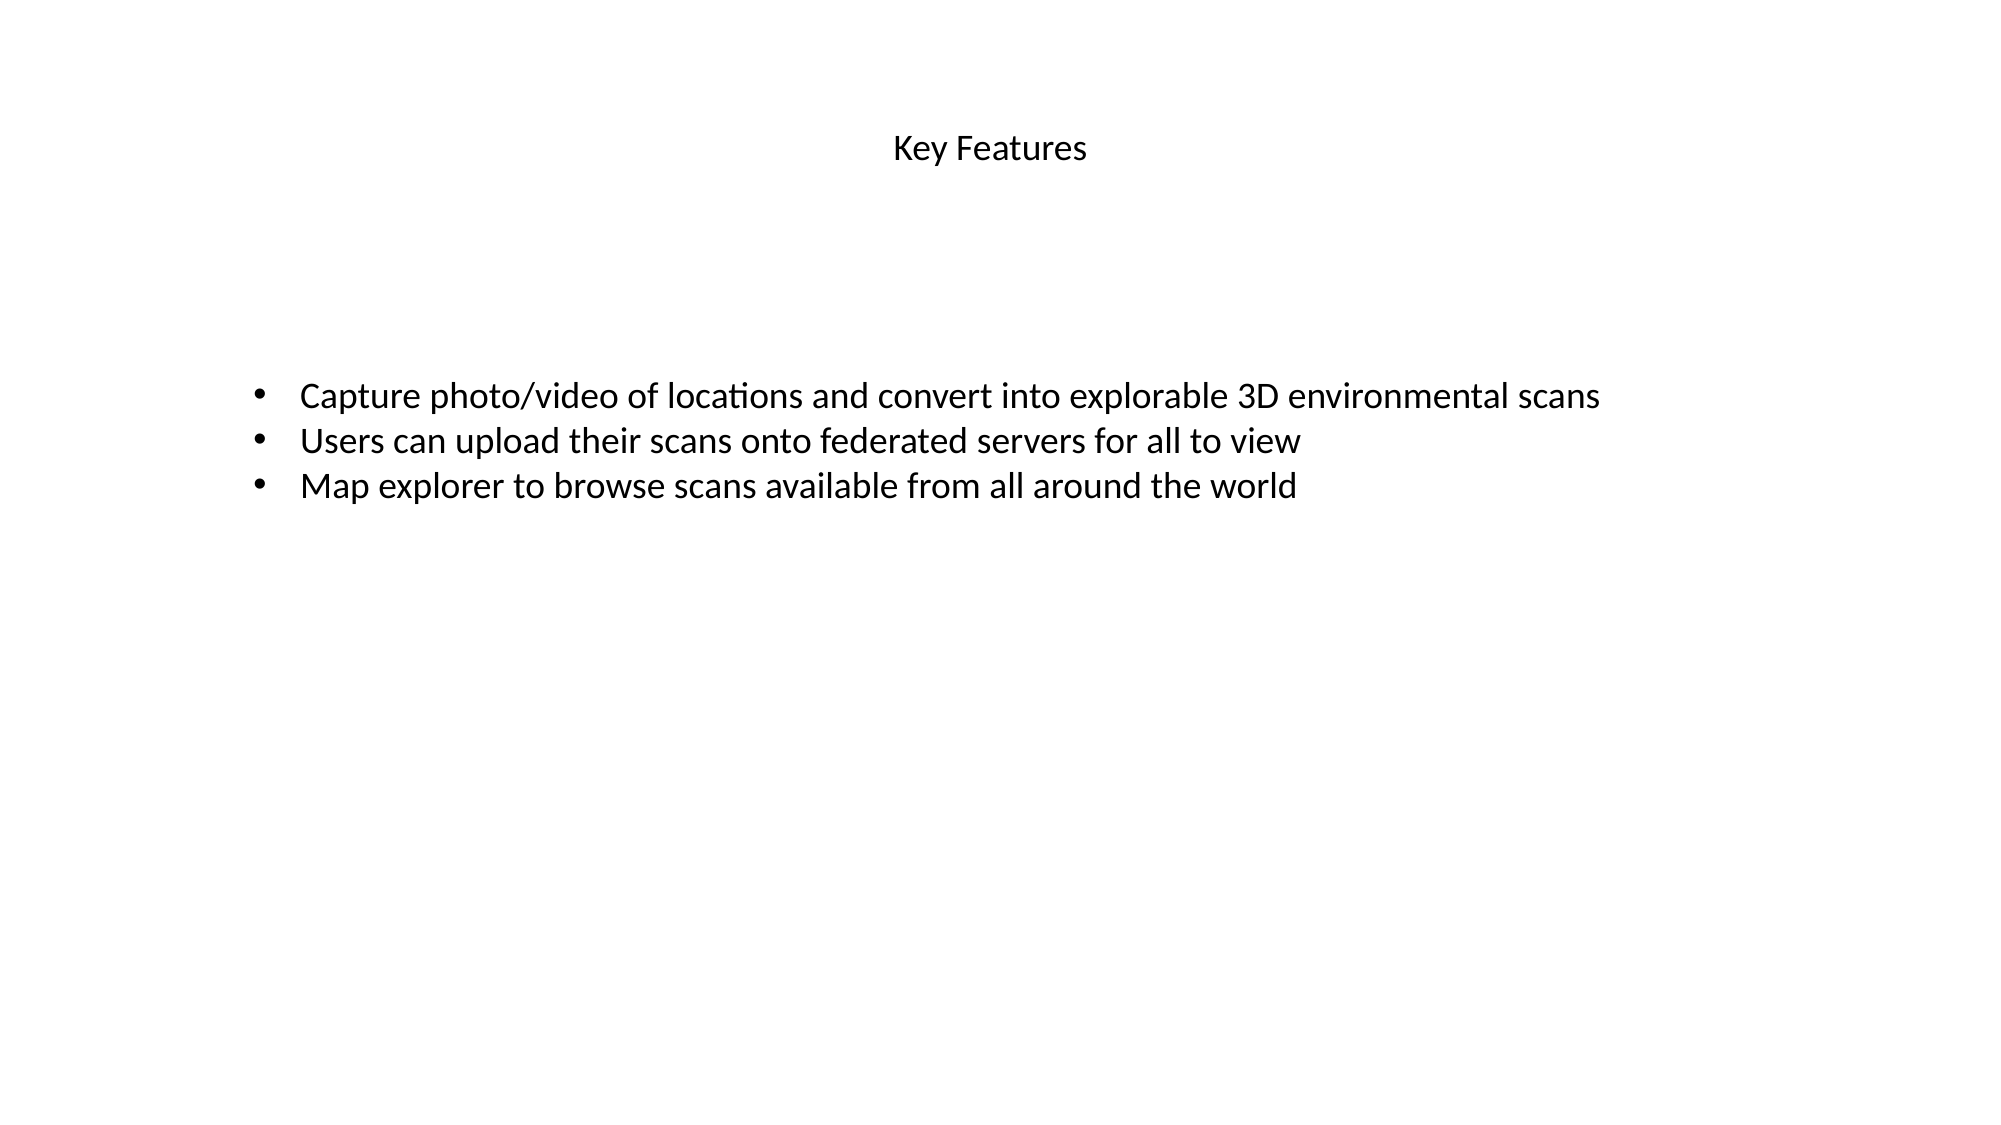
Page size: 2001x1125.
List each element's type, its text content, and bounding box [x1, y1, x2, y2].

text_box Capture photo/video of locations and convert into explorable 3D environmental scans Users can upload their scans onto federated servers for all to view Map explorer to browse scans available from all around the world [238, 363, 1666, 694]
text_box Key Features [878, 115, 1807, 176]
